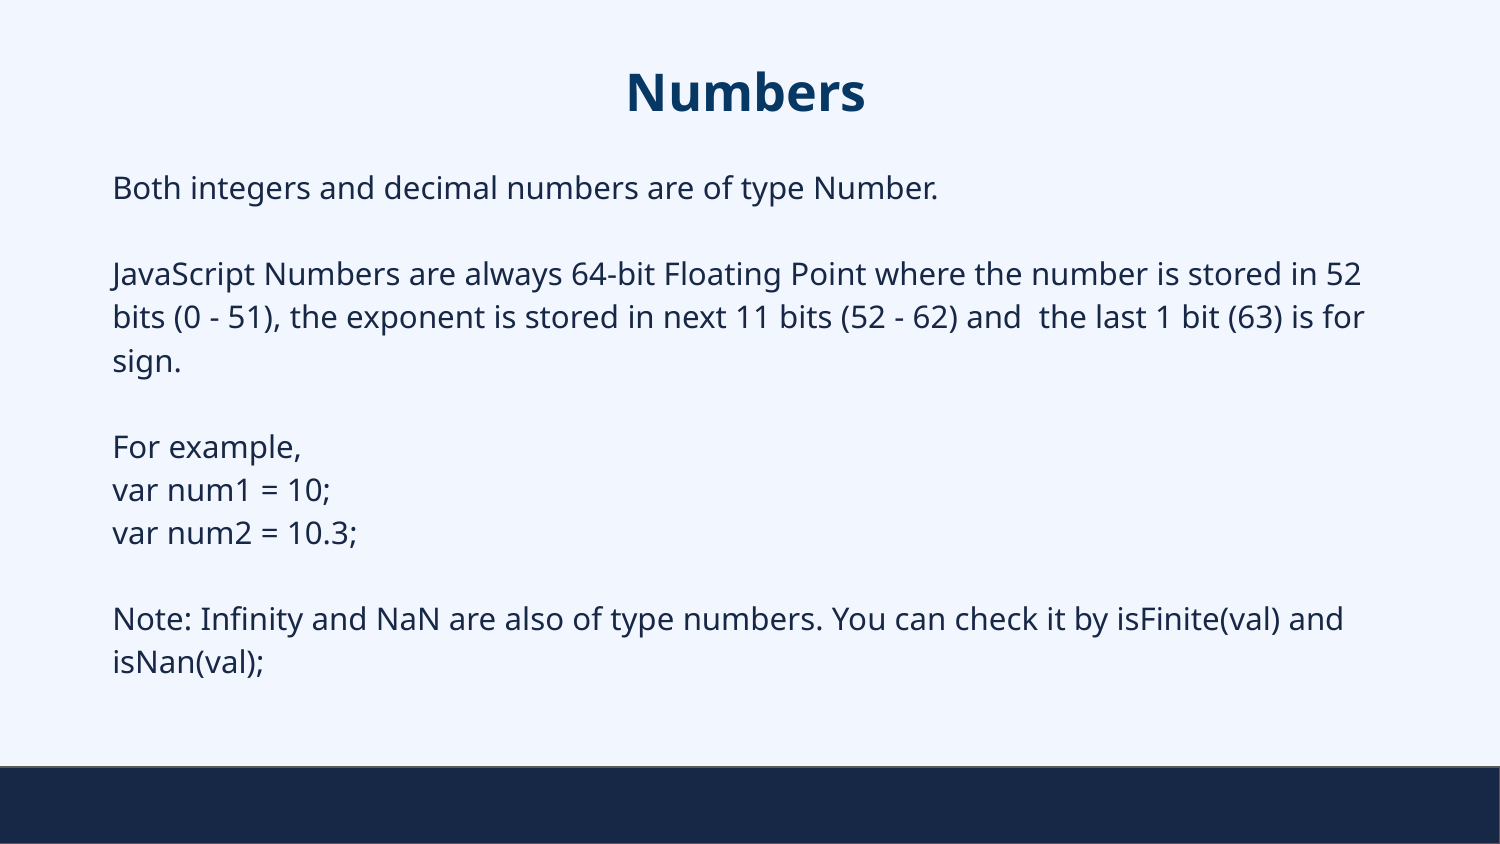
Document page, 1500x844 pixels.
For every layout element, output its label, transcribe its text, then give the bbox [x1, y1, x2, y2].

title Numbers [29, 35, 1462, 148]
text_box Both integers and decimal numbers are of type Number. JavaScript Numbers are always 64-bit Floating Point where the number is stored in 52 bits (0 - 51), the exponent is stored in next 11 bits (52 - 62) and the last 1 bit (63) is for sign. For example, var num1 = 10; var num2 = 10.3; Note: Infinity and NaN are also of type numbers. You can check it by isFinite(val) and isNan(val); [97, 147, 1397, 711]
text_box [0, 767, 1500, 844]
